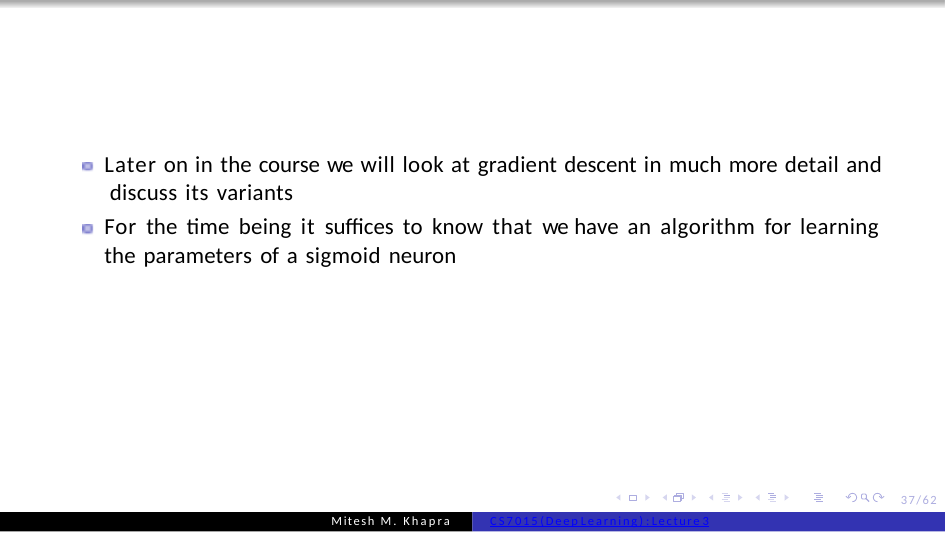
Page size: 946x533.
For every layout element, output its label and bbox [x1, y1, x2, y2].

text_box [0, 511, 946, 532]
text_box [102, 148, 888, 268]
text_box [898, 493, 941, 508]
picture [0, 0, 945, 8]
picture [82, 224, 94, 236]
picture [82, 161, 94, 173]
